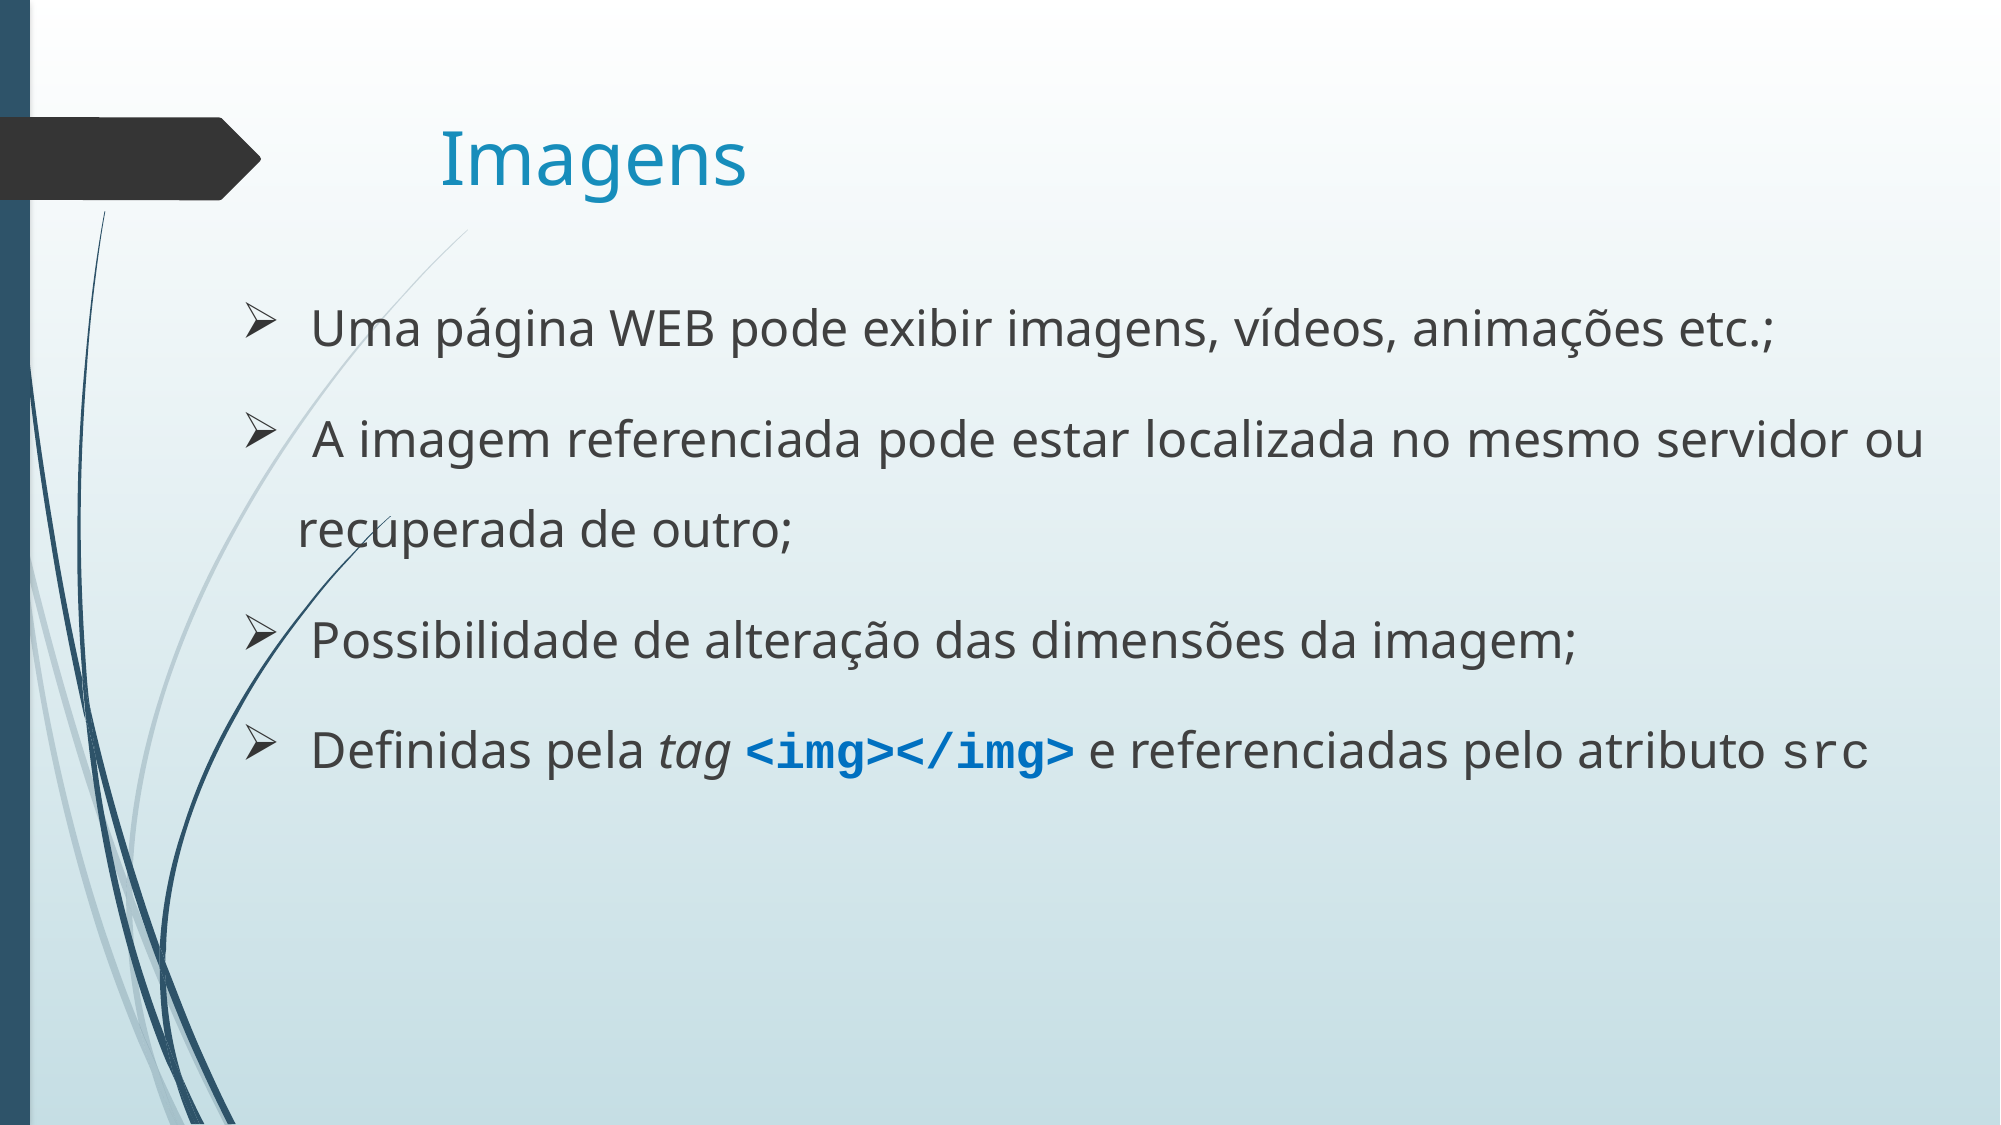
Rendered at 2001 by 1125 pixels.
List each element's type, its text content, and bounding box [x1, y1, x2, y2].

title Imagens [425, 102, 1888, 258]
list Uma página WEB pode exibir imagens, vídeos, animações etc.; A imagem referenciada pode estar localizada no mesmo servidor ou recuperada de outro; Possibilidade de alteração das dimensões da imagem; Definidas pela tag <img></img> e referenciadas pelo atributo src [226, 258, 1942, 1045]
